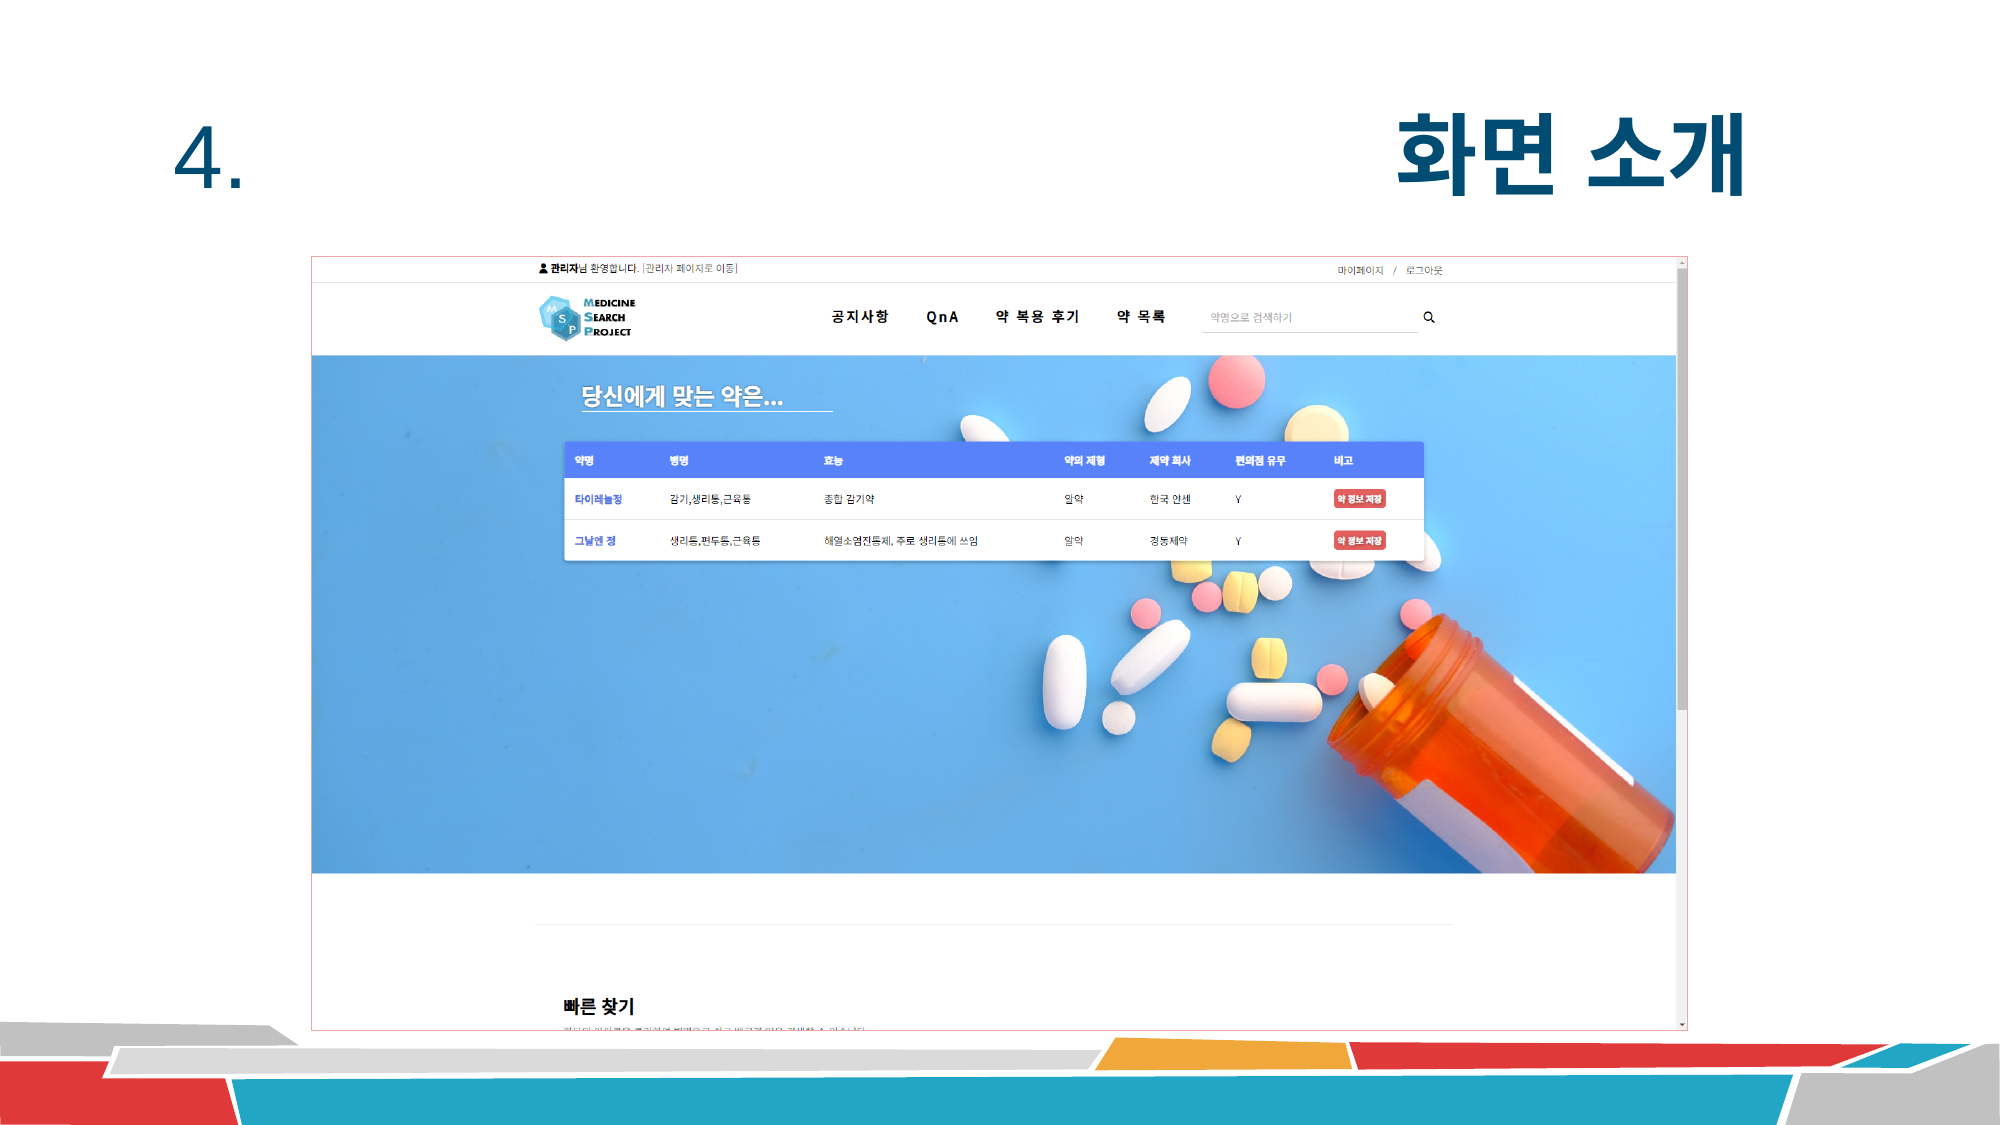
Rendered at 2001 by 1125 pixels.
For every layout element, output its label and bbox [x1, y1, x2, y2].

text_box [161, 91, 1765, 216]
picture [311, 256, 1689, 1032]
